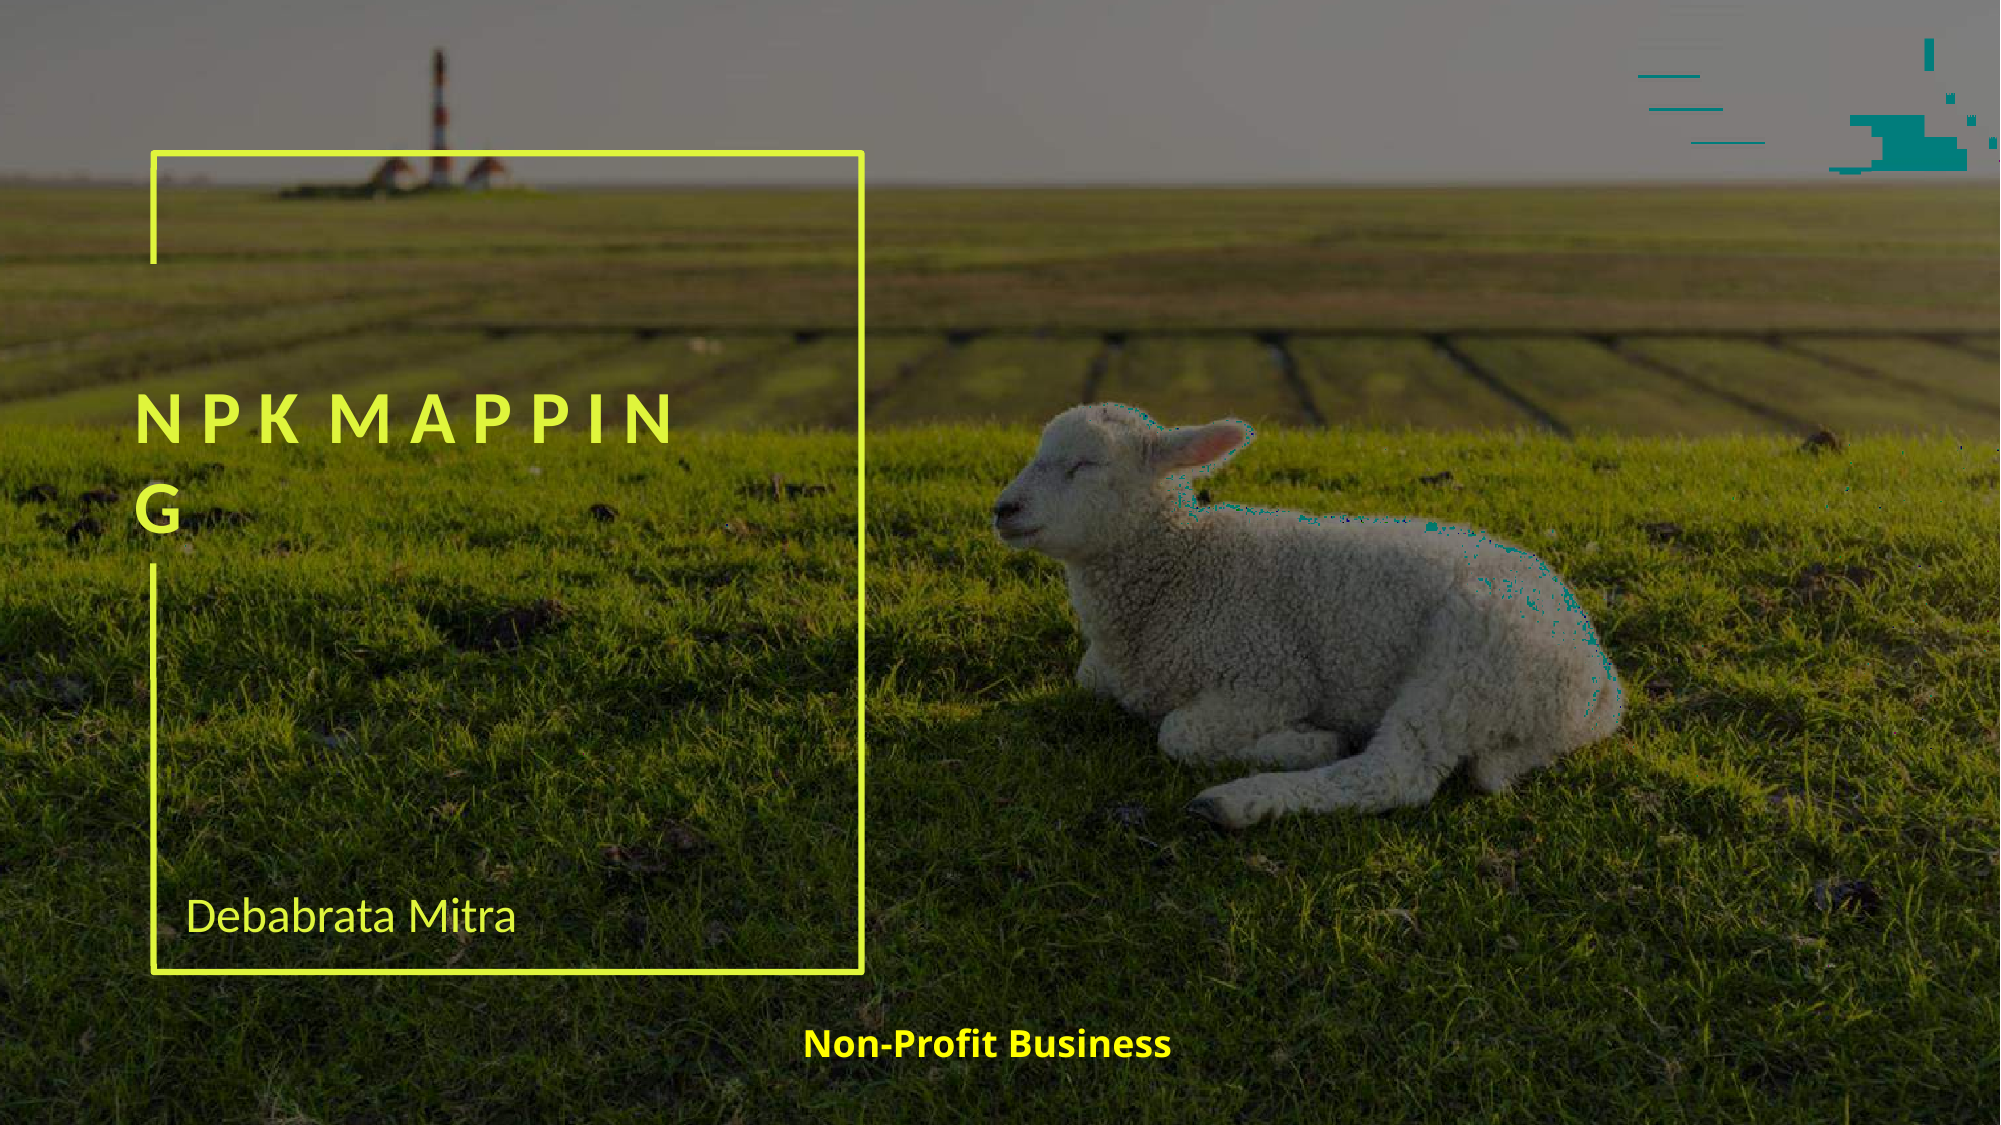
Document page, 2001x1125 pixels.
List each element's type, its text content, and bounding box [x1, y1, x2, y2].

picture [0, 0, 2000, 1125]
text_box Debabrata Mitra [183, 880, 523, 943]
text_box Non-Profit Business [787, 1012, 1513, 1073]
title N P K M A P P I N G [132, 366, 702, 557]
